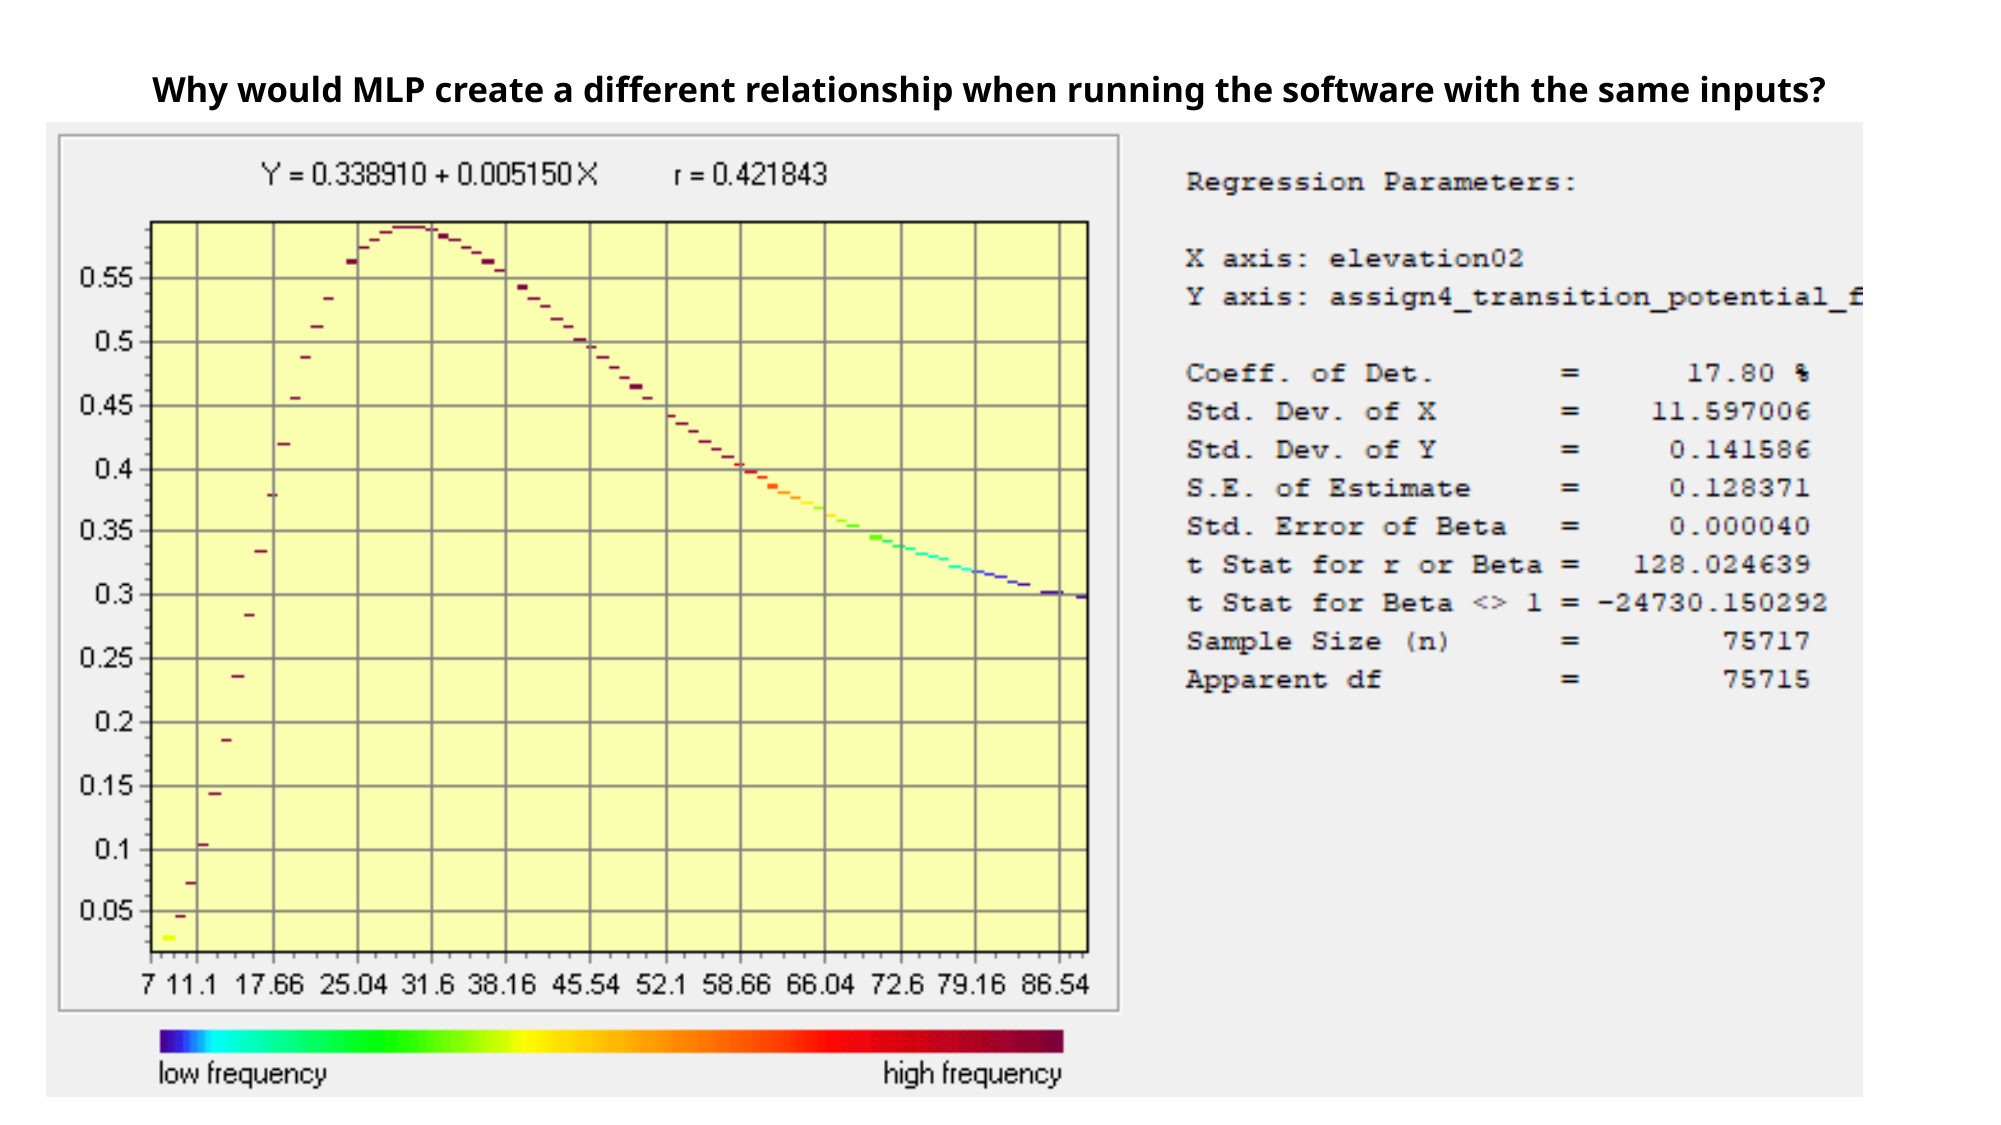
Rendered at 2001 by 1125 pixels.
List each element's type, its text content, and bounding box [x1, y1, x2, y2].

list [46, 122, 1863, 1097]
title Why would MLP create a different relationship when running the software with the same inputs? [137, 59, 1863, 122]
slide_number 18 [1412, 1097, 1863, 1103]
